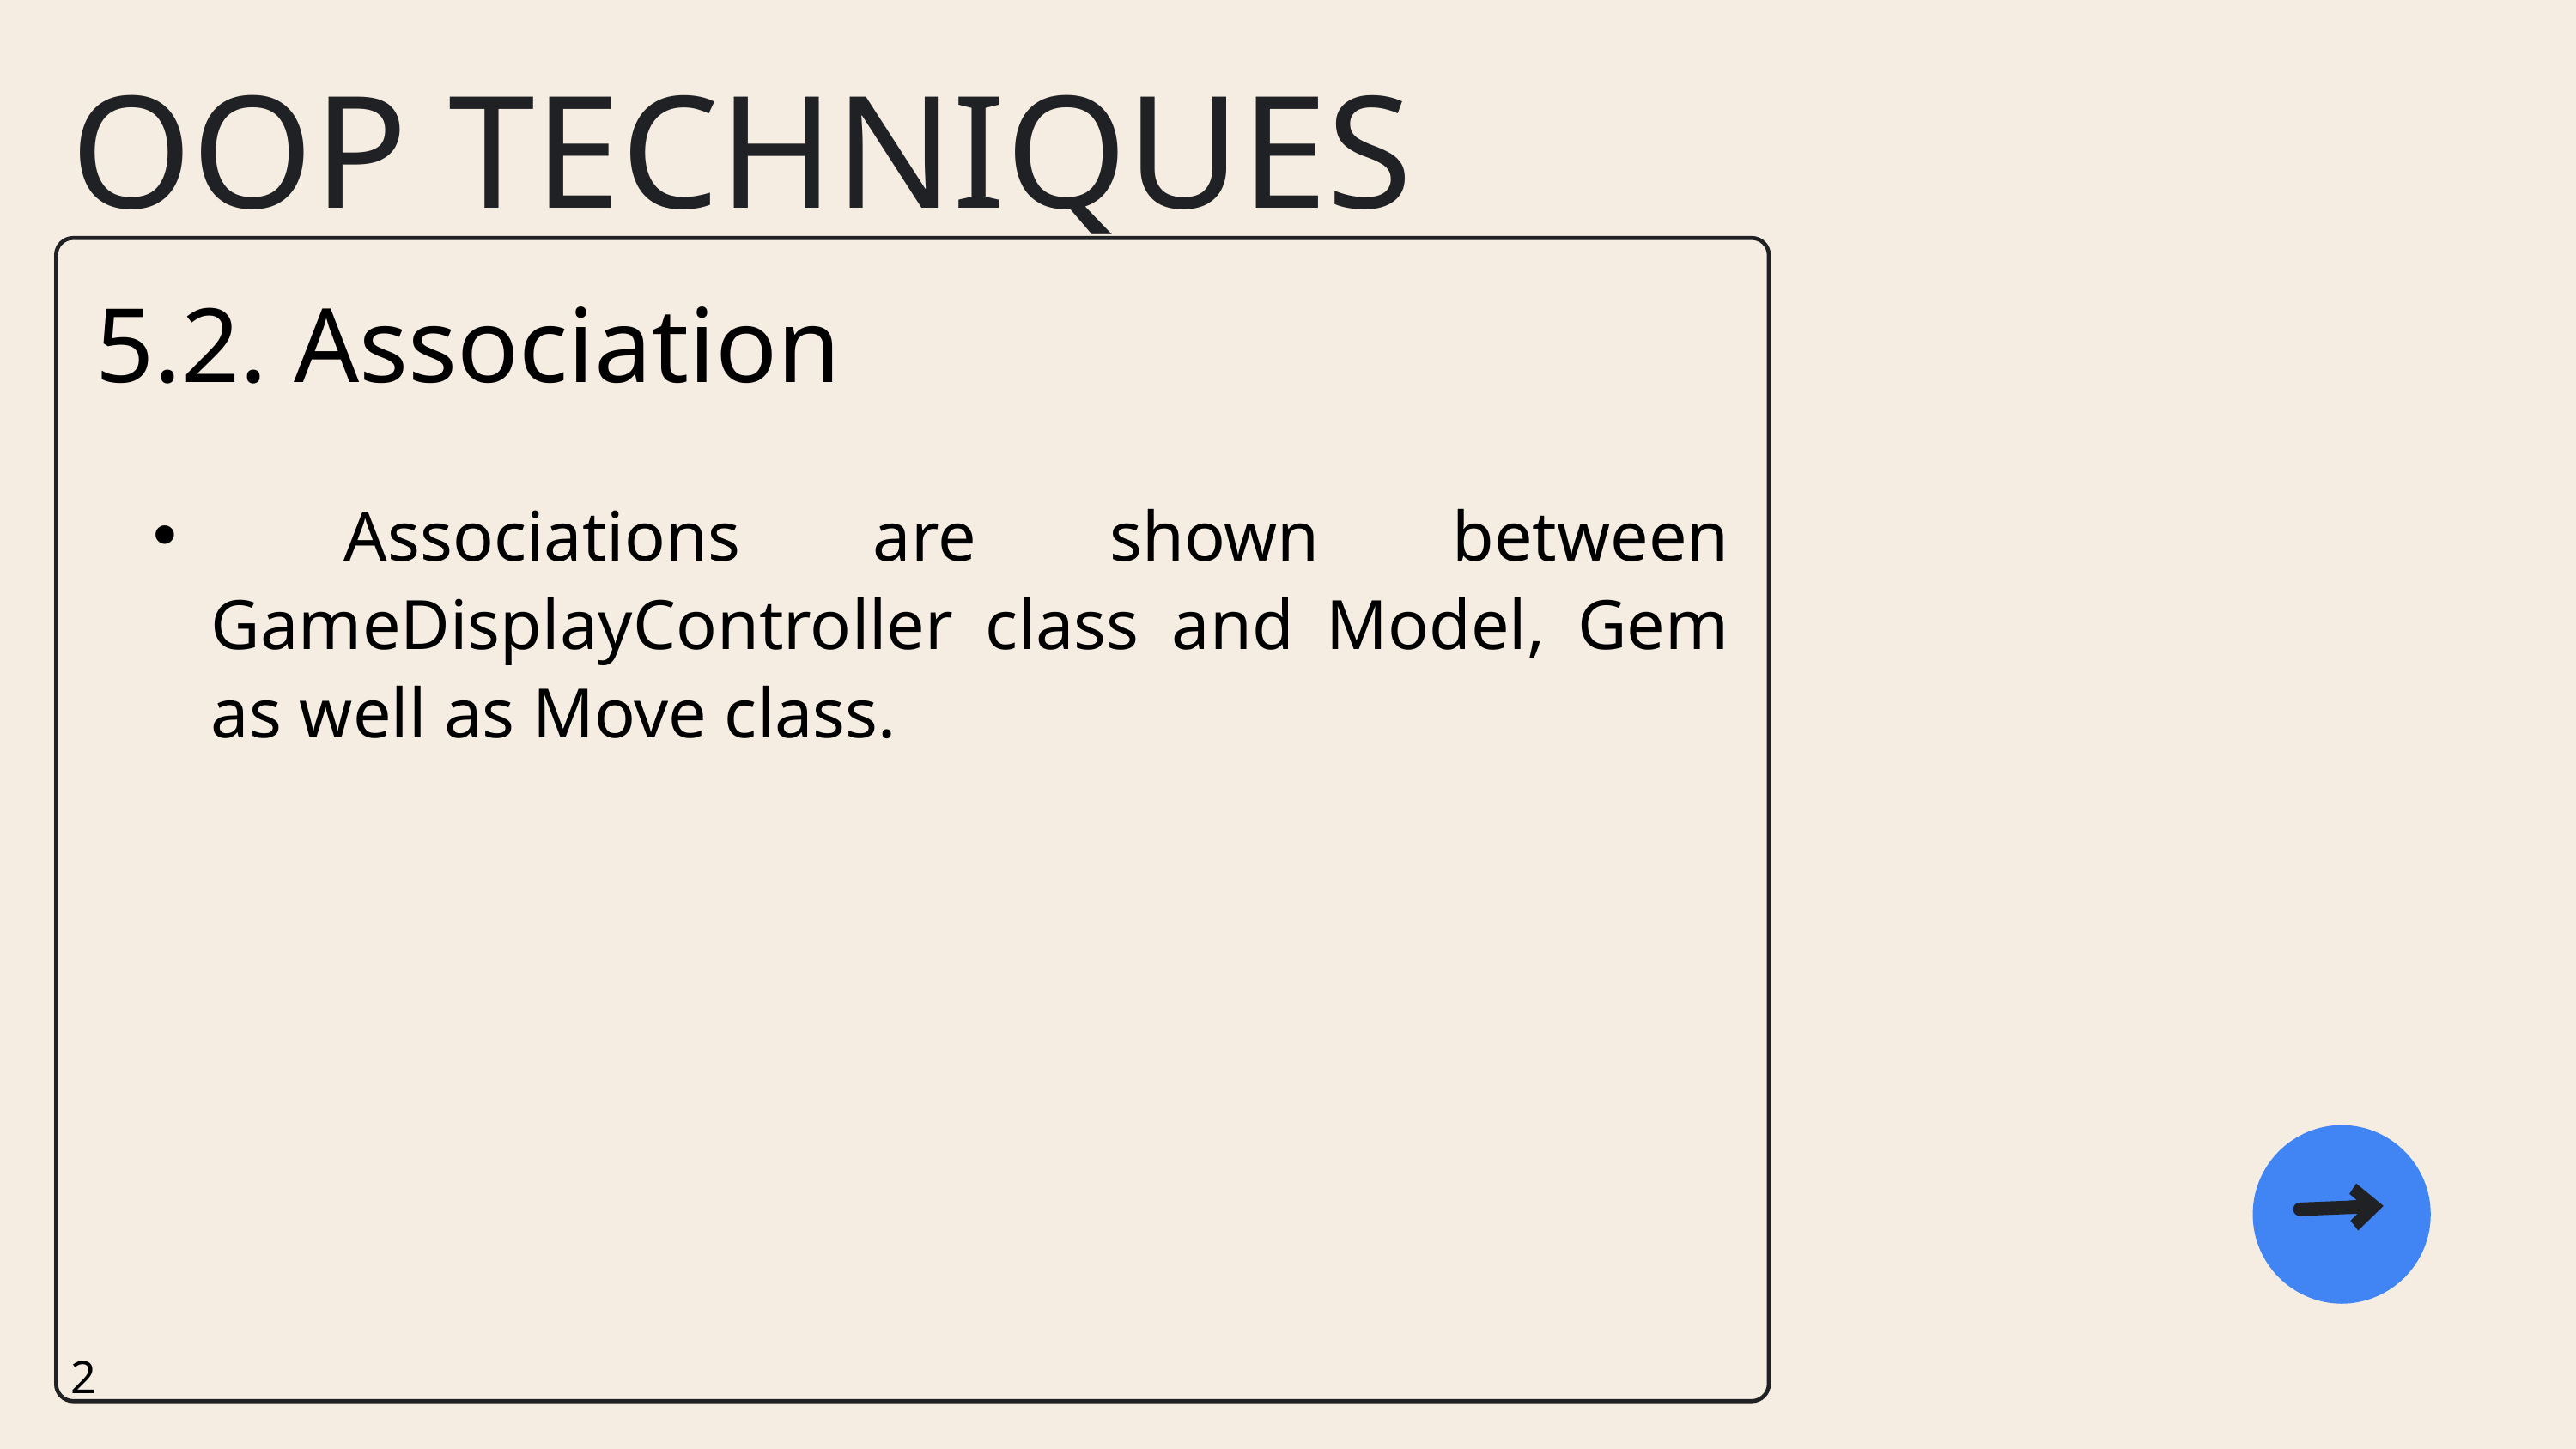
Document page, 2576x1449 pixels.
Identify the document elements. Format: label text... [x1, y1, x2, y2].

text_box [2251, 1125, 2432, 1304]
text_box OOP TECHNIQUES [70, 52, 1572, 236]
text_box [56, 237, 1770, 1402]
